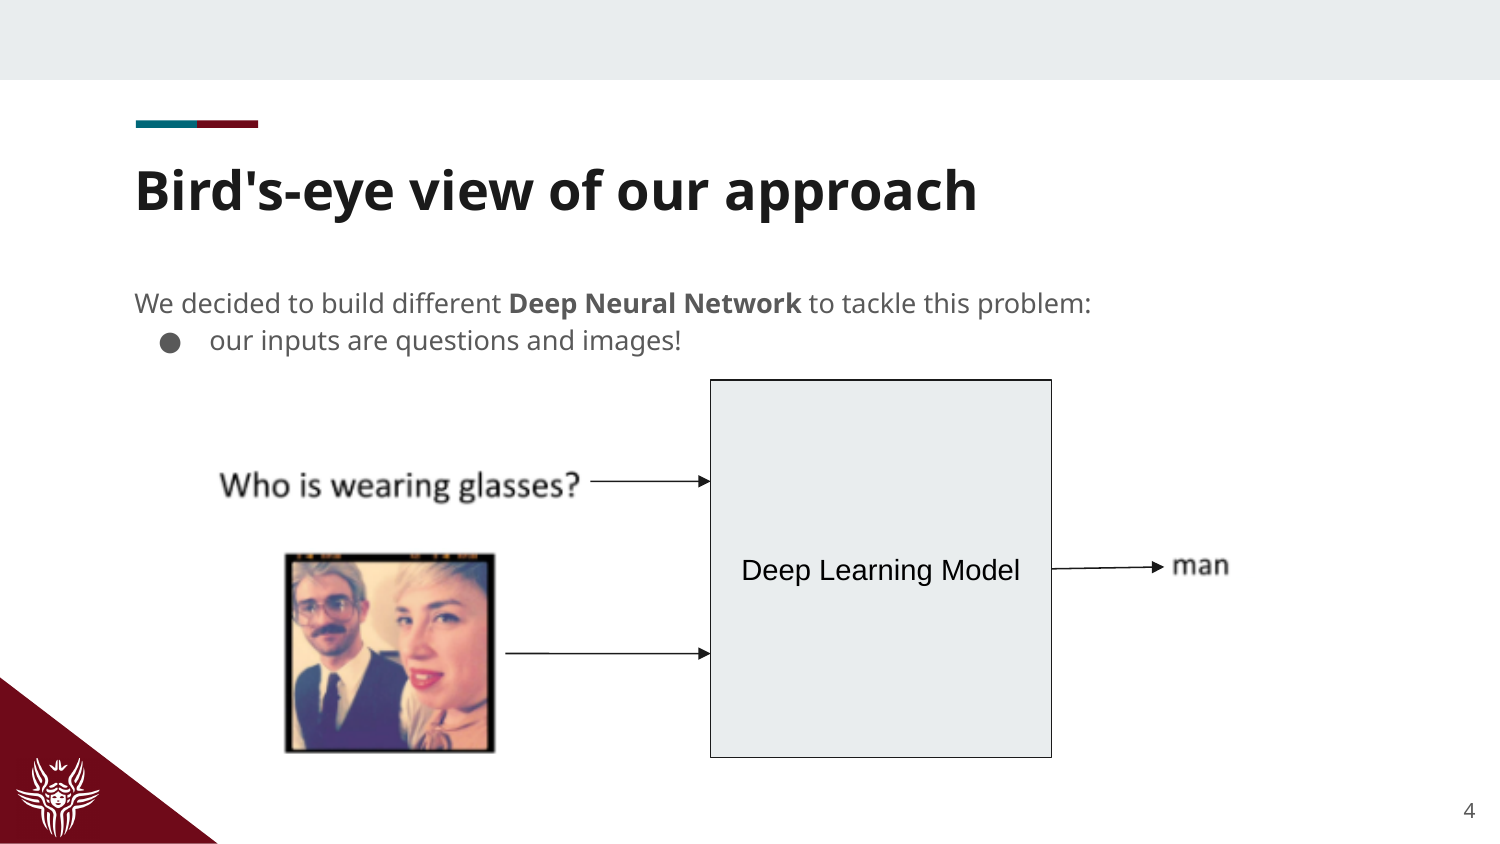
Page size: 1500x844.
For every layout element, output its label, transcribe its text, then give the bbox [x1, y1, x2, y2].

picture [16, 758, 100, 839]
picture [211, 453, 591, 510]
picture [1163, 556, 1266, 578]
title Bird's-eye view of our approach [119, 141, 1381, 230]
slide_number ‹#› [1400, 779, 1491, 844]
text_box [1051, 566, 1165, 570]
picture [278, 548, 506, 759]
text_box Deep Learning Model [710, 380, 1052, 758]
list We decided to build different Deep Neural Network to tackle this problem: our inputs are questions and images! [119, 266, 1381, 637]
